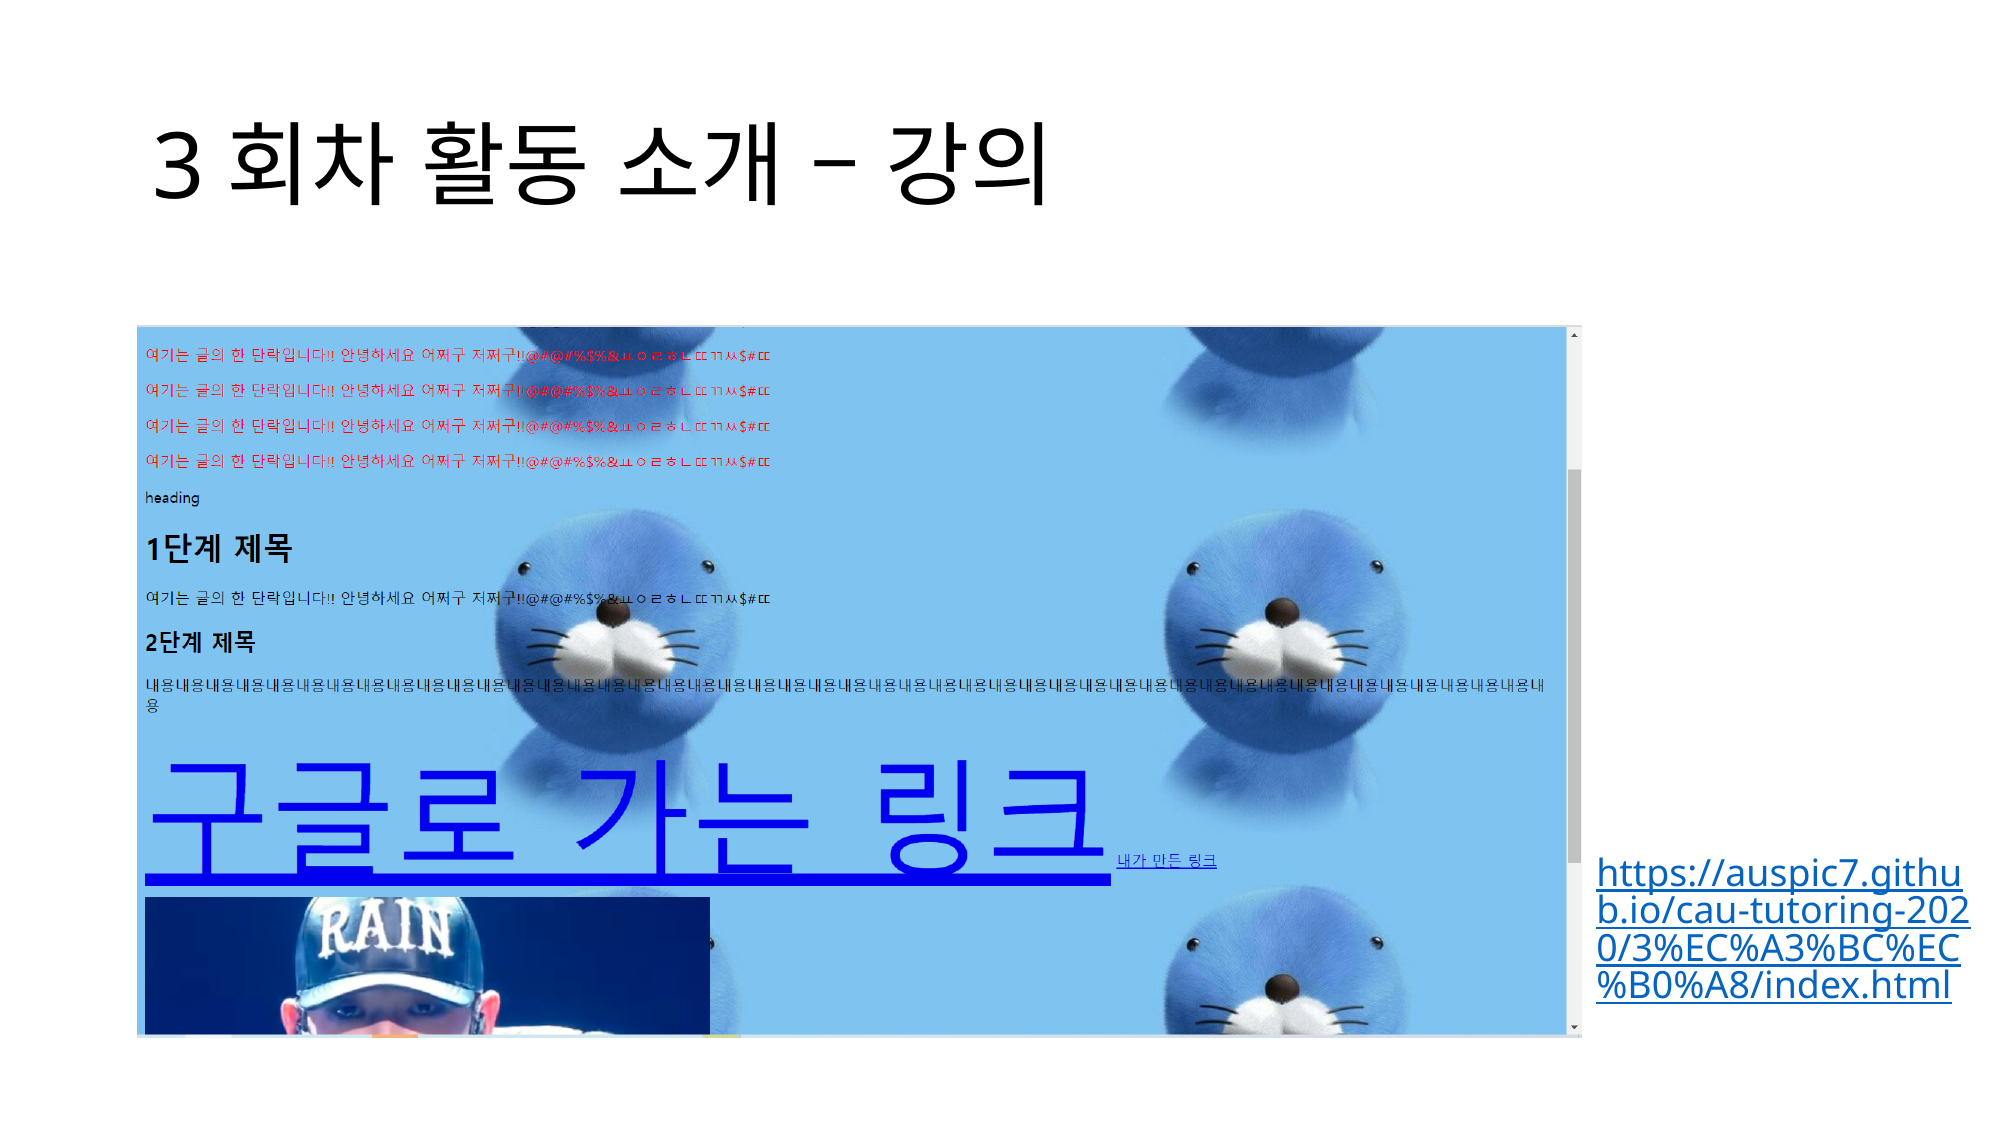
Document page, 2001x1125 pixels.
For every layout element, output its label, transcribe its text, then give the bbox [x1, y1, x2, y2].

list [137, 324, 1582, 1038]
title 3회차 활동 소개 – 강의 [137, 59, 1863, 278]
text_box https://auspic7.github.io/cau-tutoring-2020/3%EC%A3%BC%EC%B0%A8/index.html [1582, 841, 1997, 907]
